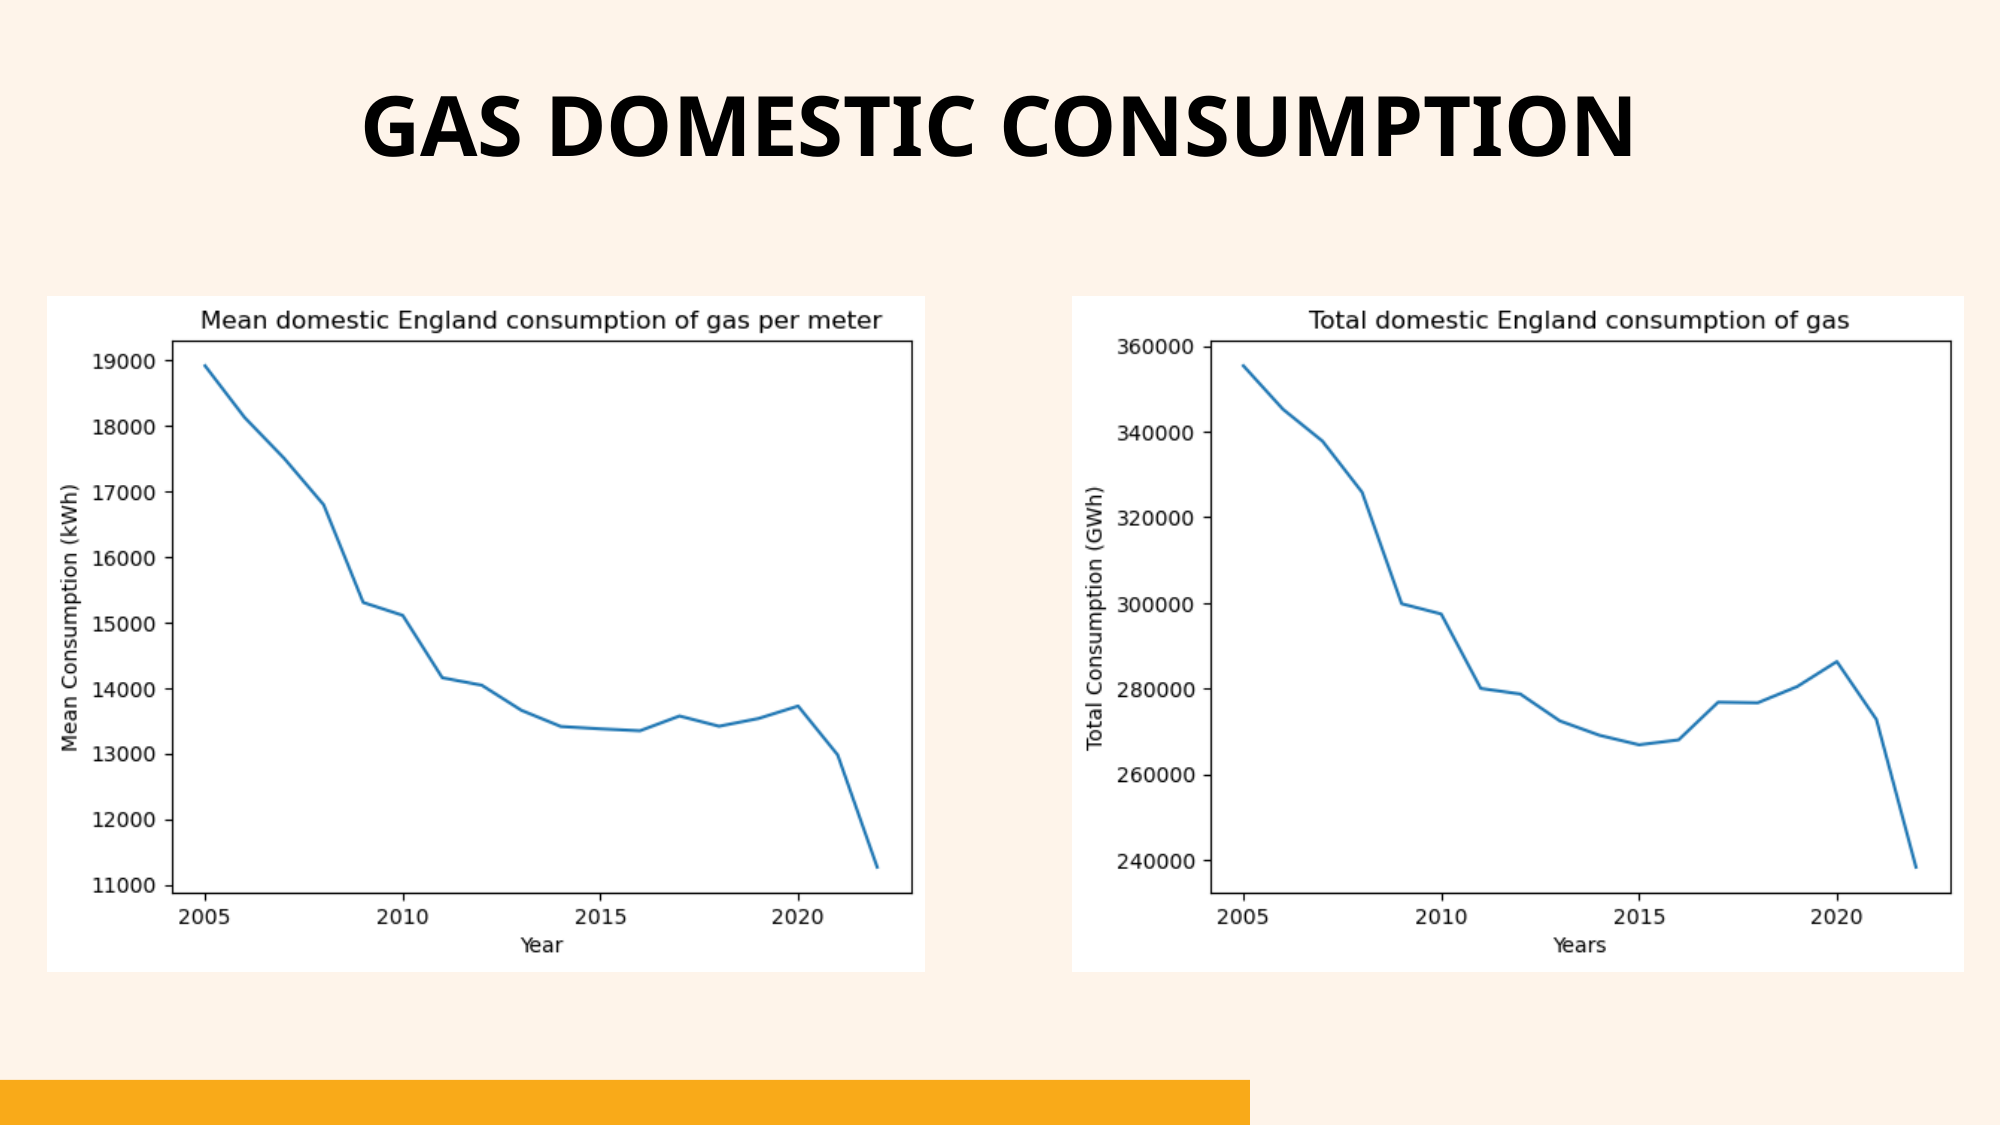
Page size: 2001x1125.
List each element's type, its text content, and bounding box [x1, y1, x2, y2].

picture [1072, 296, 1964, 972]
title GAS DOMESTIC CONSUMPTION [319, 77, 1681, 295]
picture [47, 296, 925, 972]
